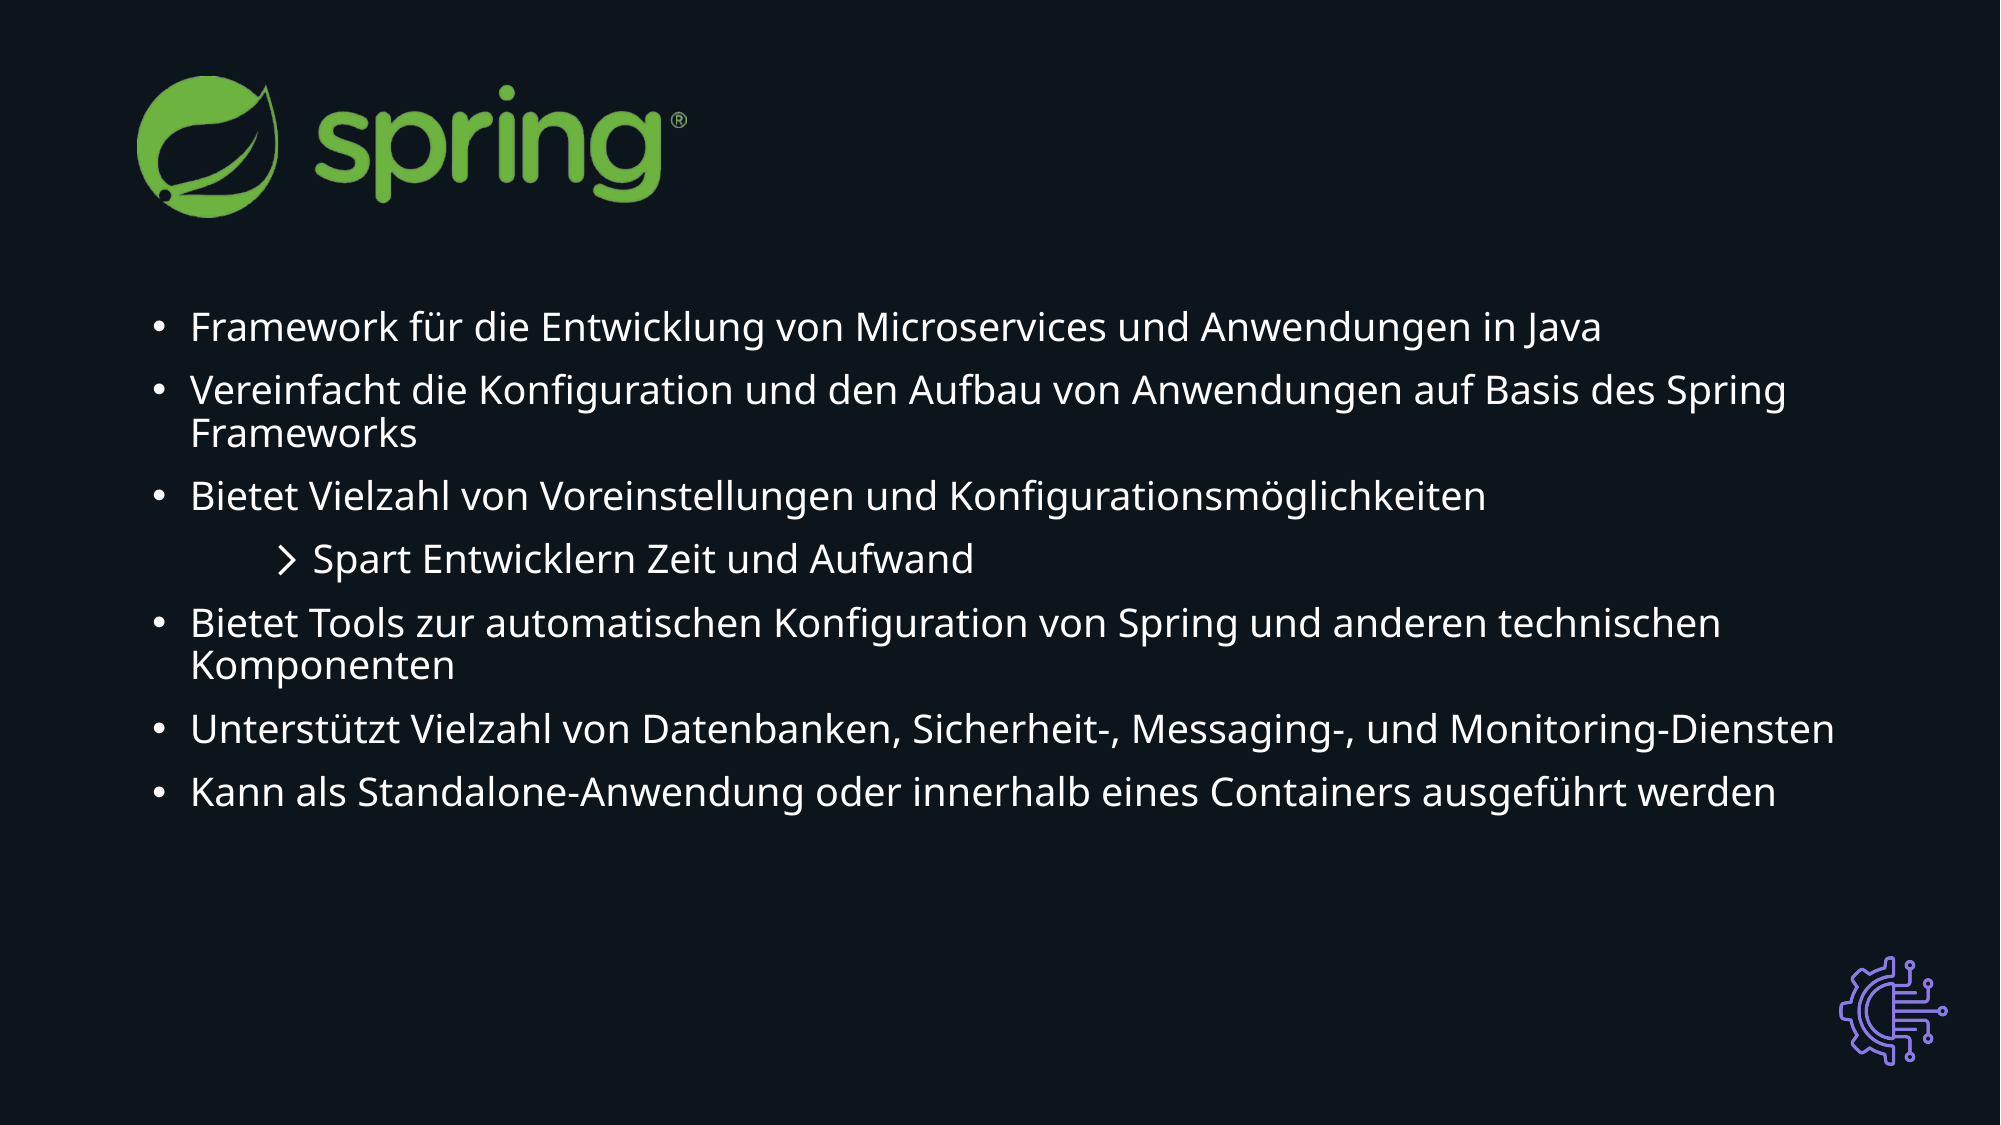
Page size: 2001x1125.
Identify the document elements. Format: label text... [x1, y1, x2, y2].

picture [261, 534, 313, 586]
picture [137, 76, 687, 218]
picture [1839, 956, 1948, 1066]
list Framework für die Entwicklung von Microservices und Anwendungen in Java Vereinfacht die Konfiguration und den Aufbau von Anwendungen auf Basis des Spring Frameworks Bietet Vielzahl von Voreinstellungen und Konfigurationsmöglichkeiten Spart Entwicklern Zeit und Aufwand Bietet Tools zur automatischen Konfiguration von Spring und anderen technischen Komponenten Unterstützt Vielzahl von Datenbanken, Sicherheit-, Messaging-, und Monitoring-Diensten Kann als Standalone-Anwendung oder innerhalb eines Containers ausgeführt werden [137, 299, 1863, 1014]
